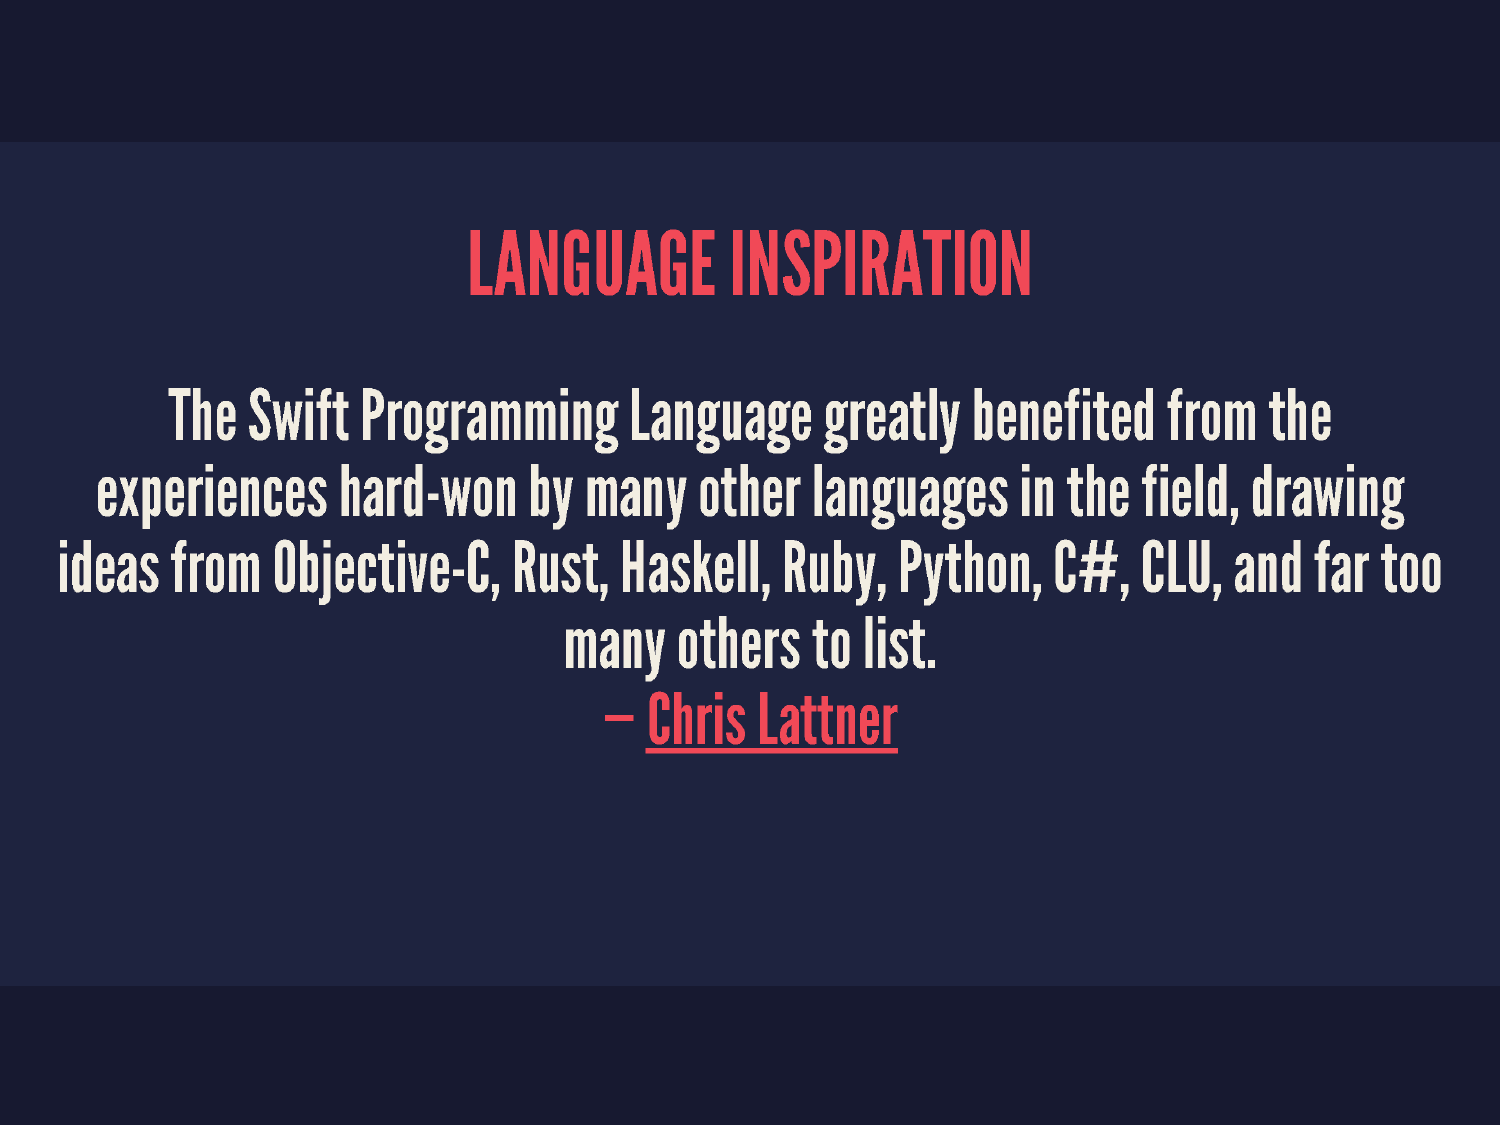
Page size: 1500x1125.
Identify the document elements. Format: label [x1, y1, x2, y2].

picture [0, 141, 1500, 987]
